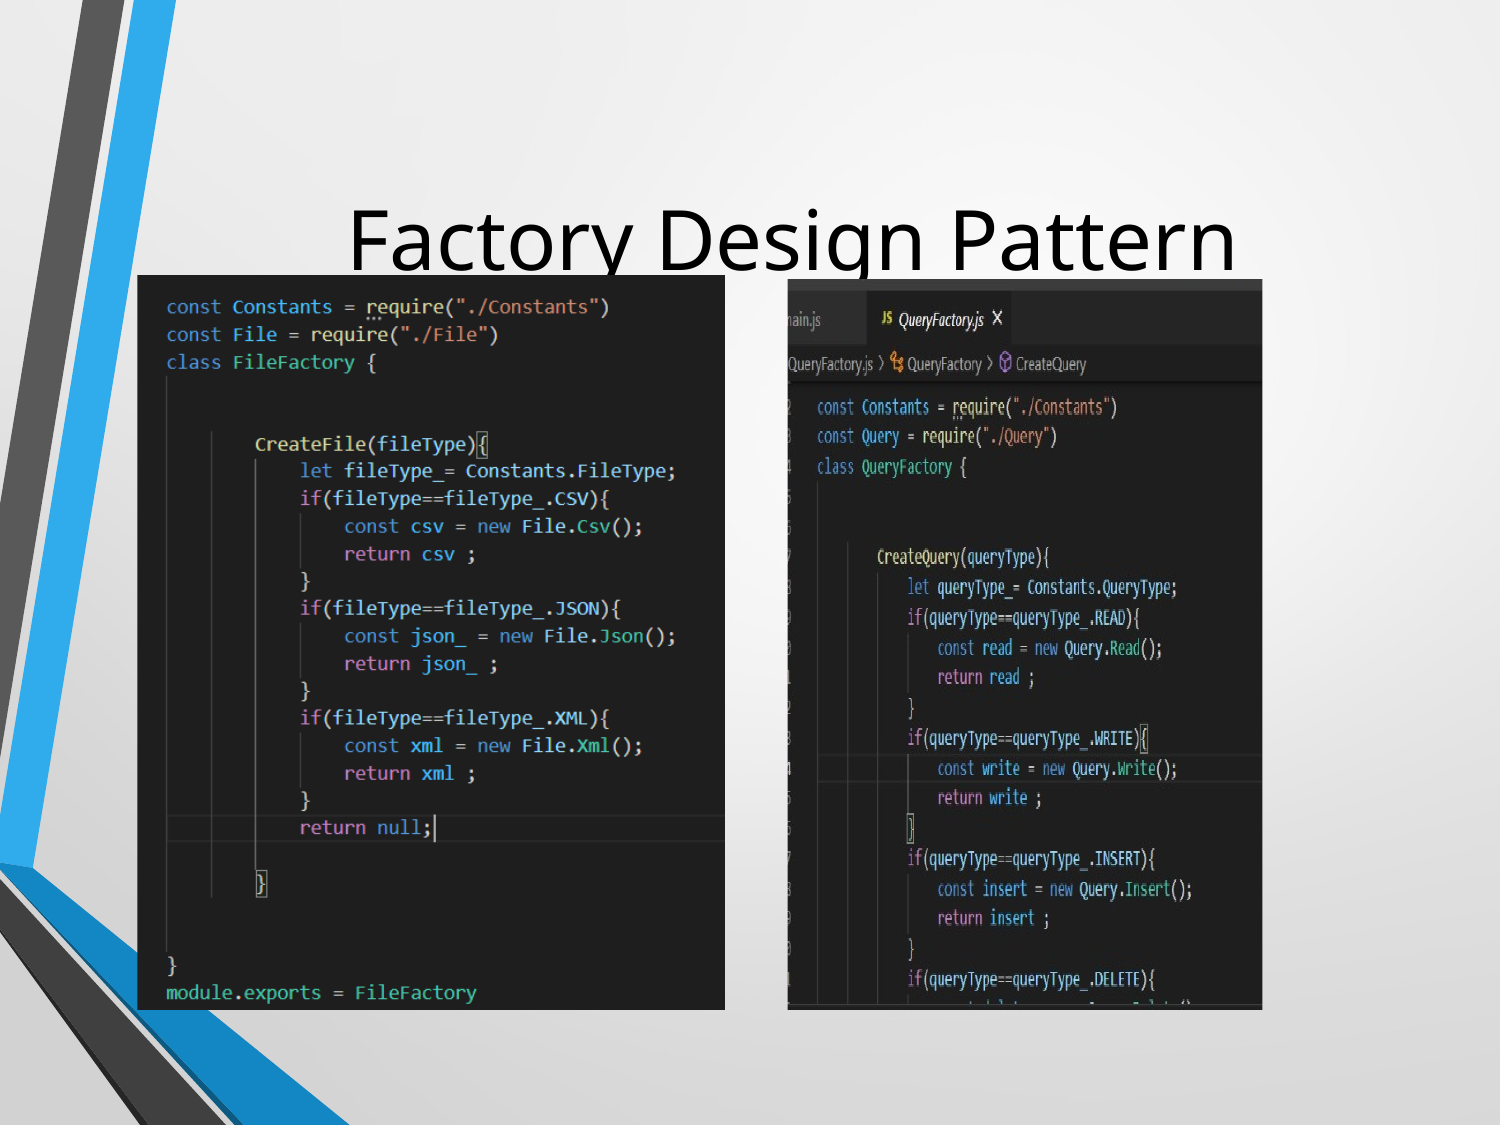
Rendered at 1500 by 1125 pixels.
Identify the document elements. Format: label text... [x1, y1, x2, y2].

picture [787, 278, 1263, 1010]
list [137, 274, 726, 1010]
title Factory Design Pattern [161, 75, 1425, 400]
